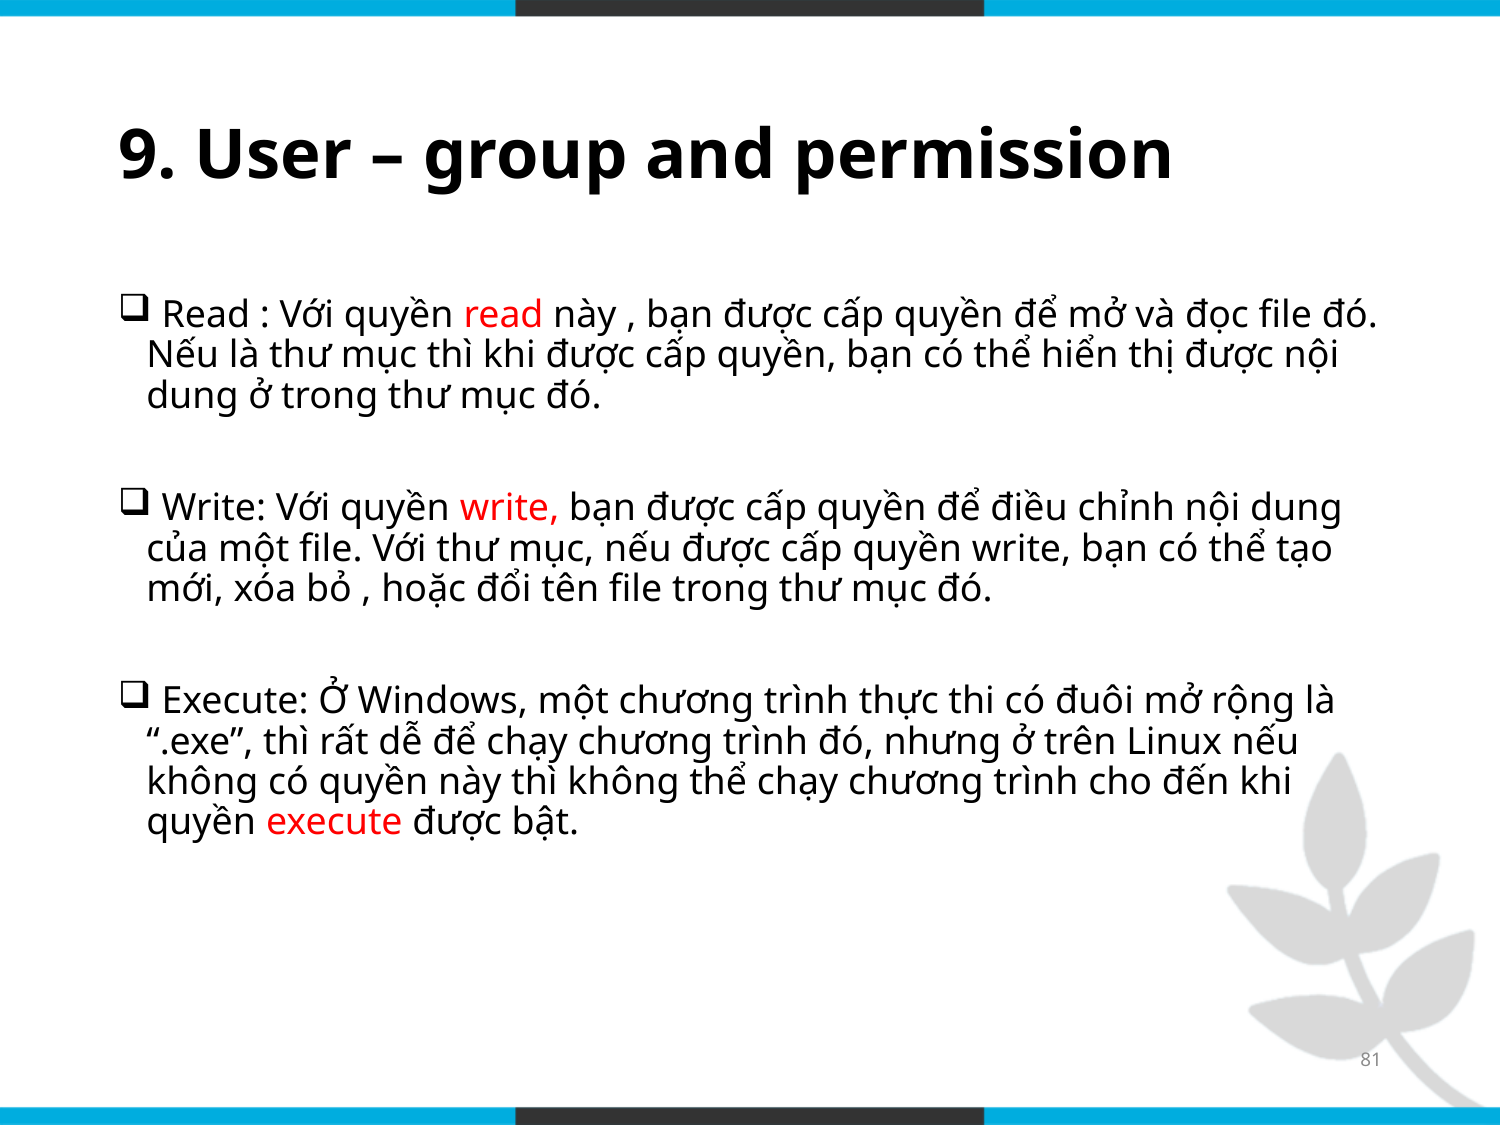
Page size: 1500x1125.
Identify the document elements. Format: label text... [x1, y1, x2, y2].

list Read : Với quyền read này , bạn được cấp quyền để mở và đọc file đó. Nếu là thư mục thì khi được cấp quyền, bạn có thể hiển thị được nội dung ở trong thư mục đó. Write: Với quyền write, bạn được cấp quyền để điều chỉnh nội dung của một file. Với thư mục, nếu được cấp quyền write, bạn có thể tạo mới, xóa bỏ , hoặc đổi tên file trong thư mục đó. Execute: Ở Windows, một chương trình thực thi có đuôi mở rộng là “.exe”, thì rất dễ để chạy chương trình đó, nhưng ở trên Linux nếu không có quyền này thì không thể chạy chương trình cho đến khi quyền execute được bật. [103, 287, 1397, 1002]
slide_number 81 [1059, 1030, 1397, 1091]
title 9. User – group and permission [103, 48, 1397, 266]
picture [0, 0, 1500, 1125]
